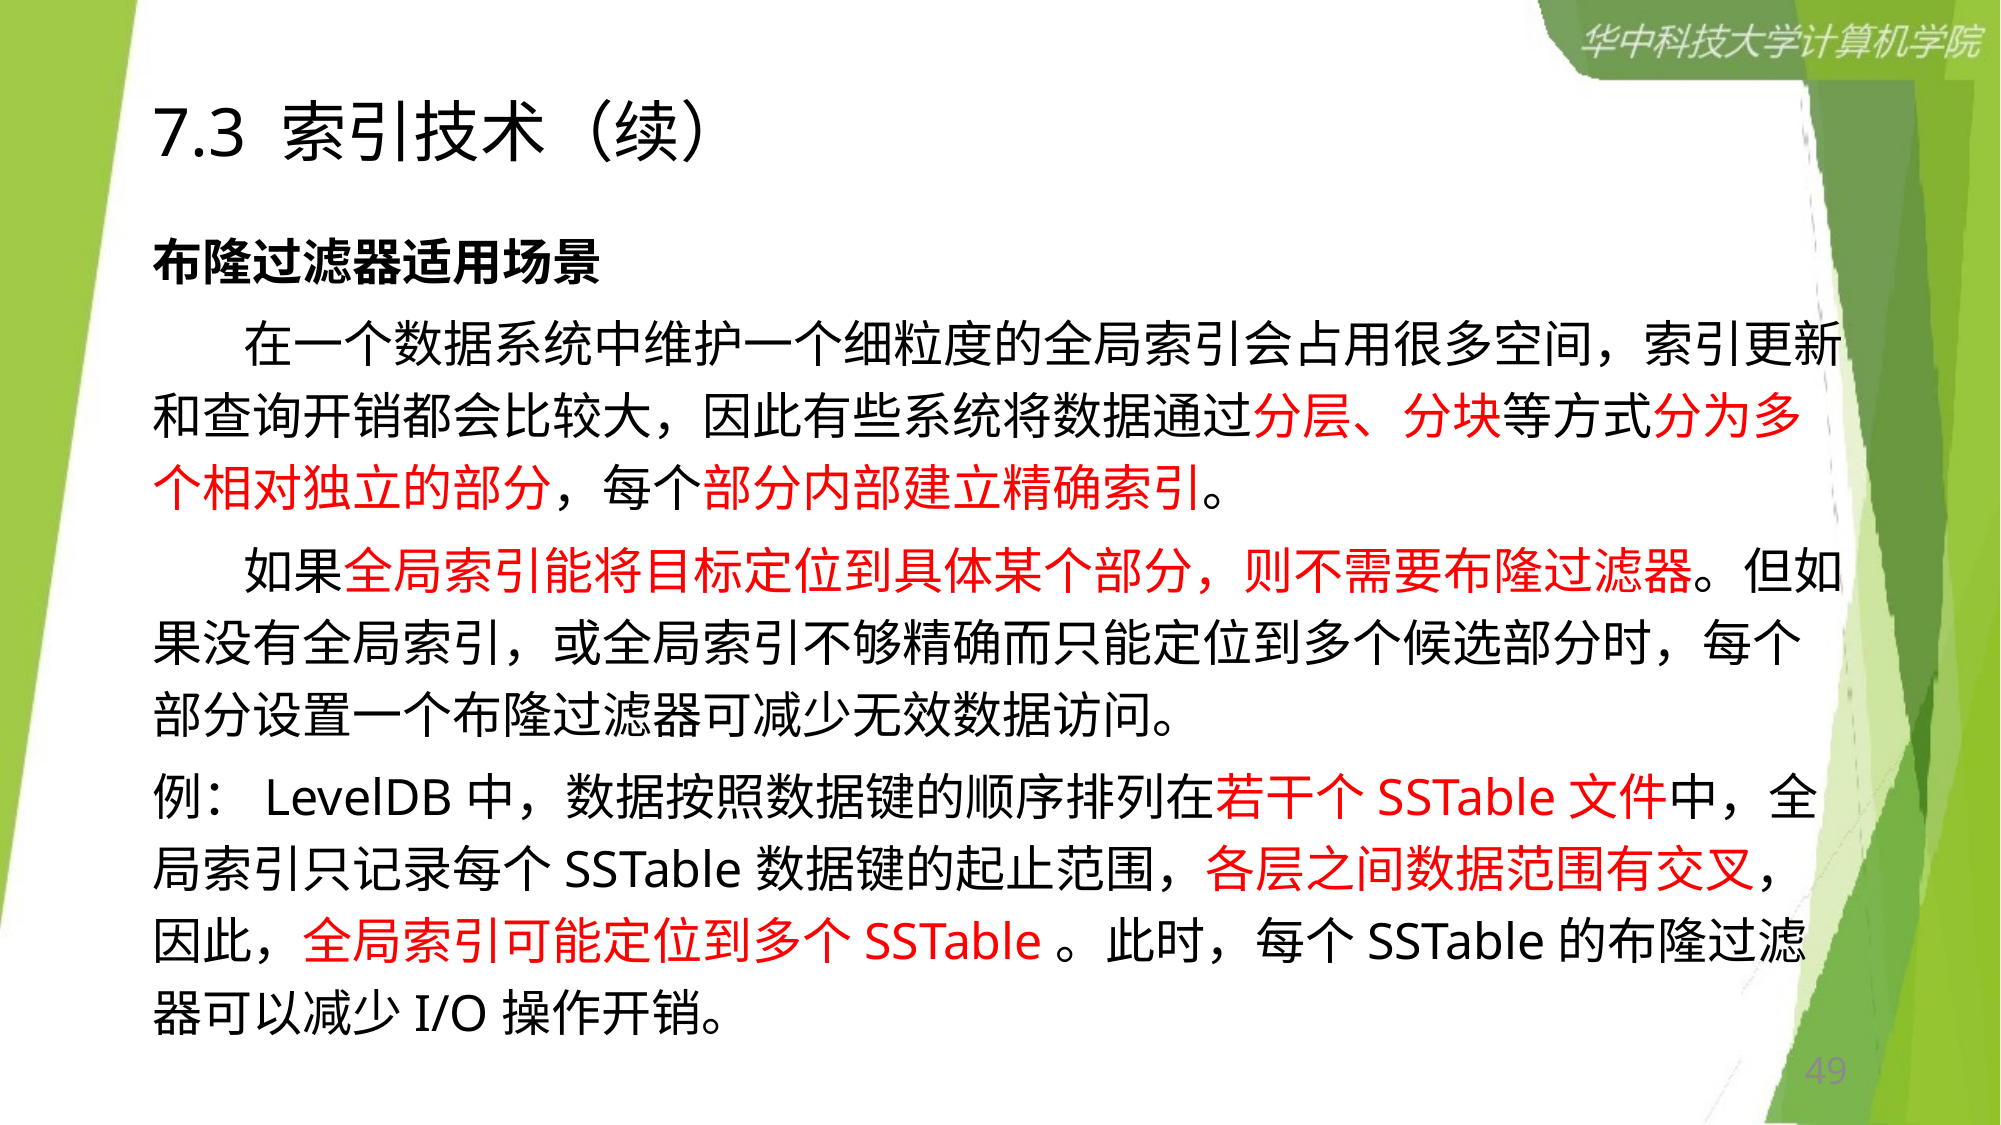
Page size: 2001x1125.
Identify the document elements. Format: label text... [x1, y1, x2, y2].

picture [0, 0, 2001, 1125]
title 7.3 索引技术（续） [137, 59, 1863, 210]
slide_number 49 [1412, 1042, 1863, 1103]
list 布隆过滤器适用场景 在一个数据系统中维护一个细粒度的全局索引会占用很多空间，索引更新和查询开销都会比较大，因此有些系统将数据通过分层、分块等方式分为多个相对独立的部分，每个部分内部建立精确索引。 如果全局索引能将目标定位到具体某个部分，则不需要布隆过滤器。但如果没有全局索引，或全局索引不够精确而只能定位到多个候选部分时，每个部分设置一个布隆过滤器可减少无效数据访问。 例：LevelDB中，数据按照数据键的顺序排列在若干个SSTable文件中，全局索引只记录每个SSTable数据键的起止范围，各层之间数据范围有交叉，因此，全局索引可能定位到多个SSTable。此时，每个SSTable的布隆过滤器可以减少I/O操作开销。 [137, 210, 1863, 1103]
